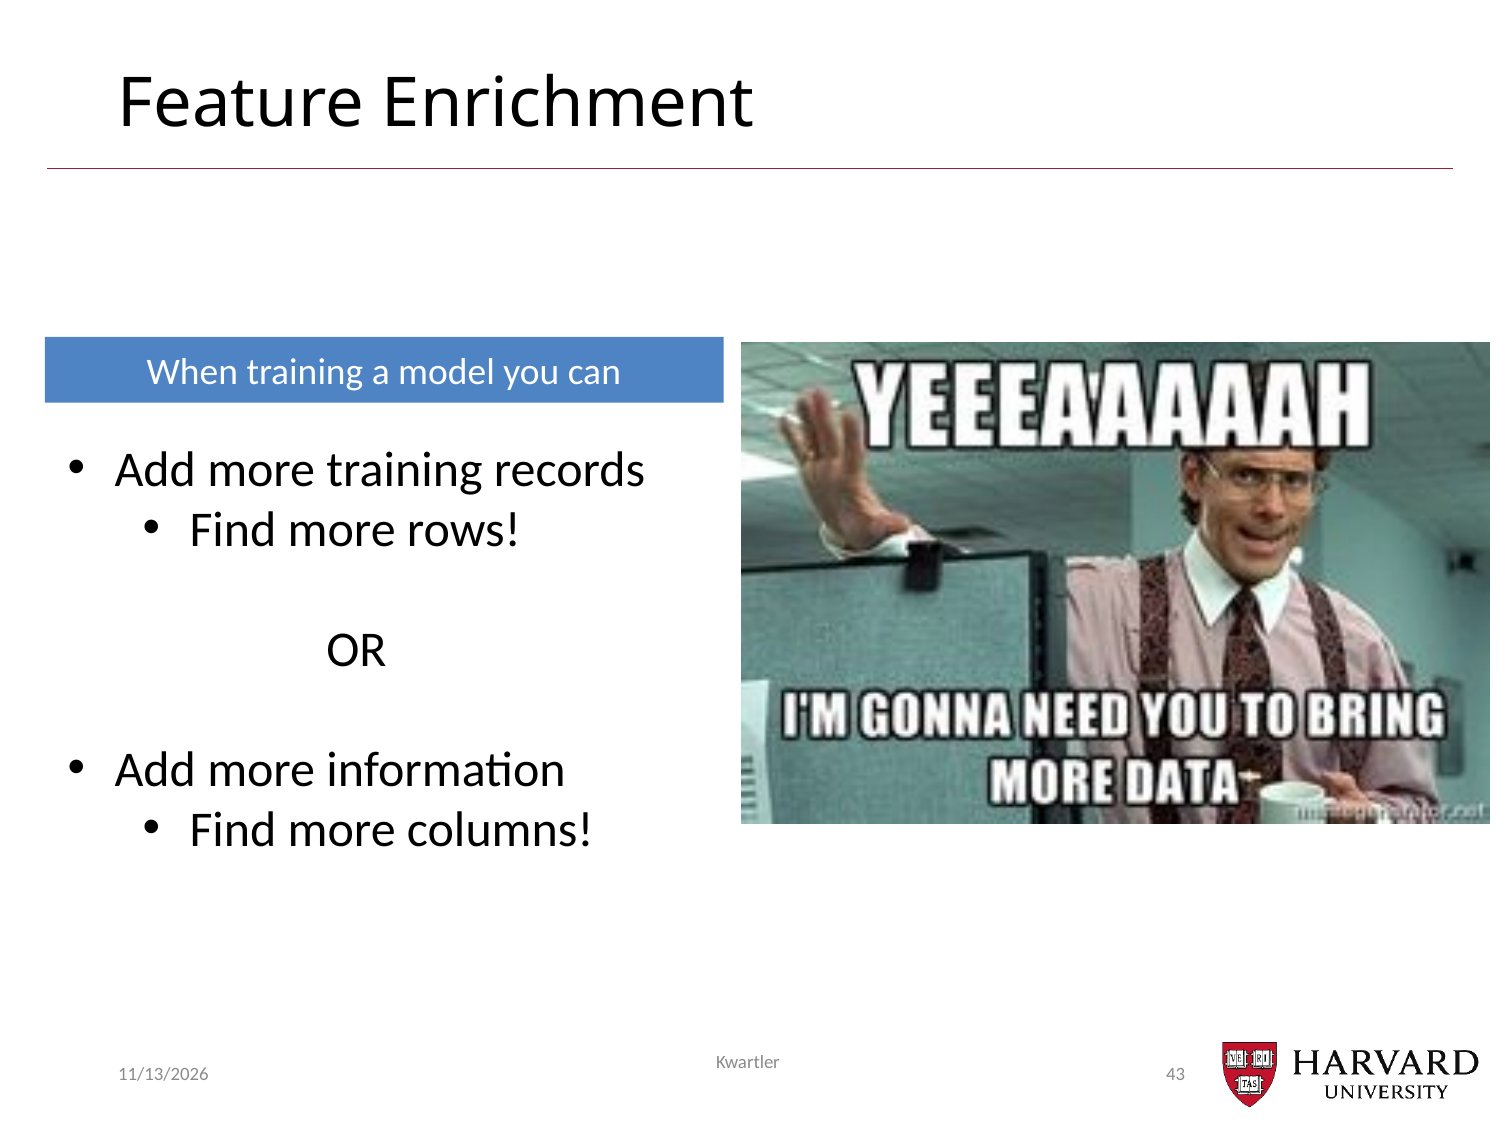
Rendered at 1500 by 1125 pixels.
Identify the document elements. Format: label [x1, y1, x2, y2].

slide_number [103, 1042, 441, 1103]
slide_number [1059, 1042, 1200, 1103]
title [103, 59, 1397, 157]
picture [1200, 1024, 1500, 1125]
text_box [44, 336, 725, 404]
text_box [496, 1042, 1004, 1103]
text_box [52, 428, 661, 864]
picture [741, 342, 1490, 824]
